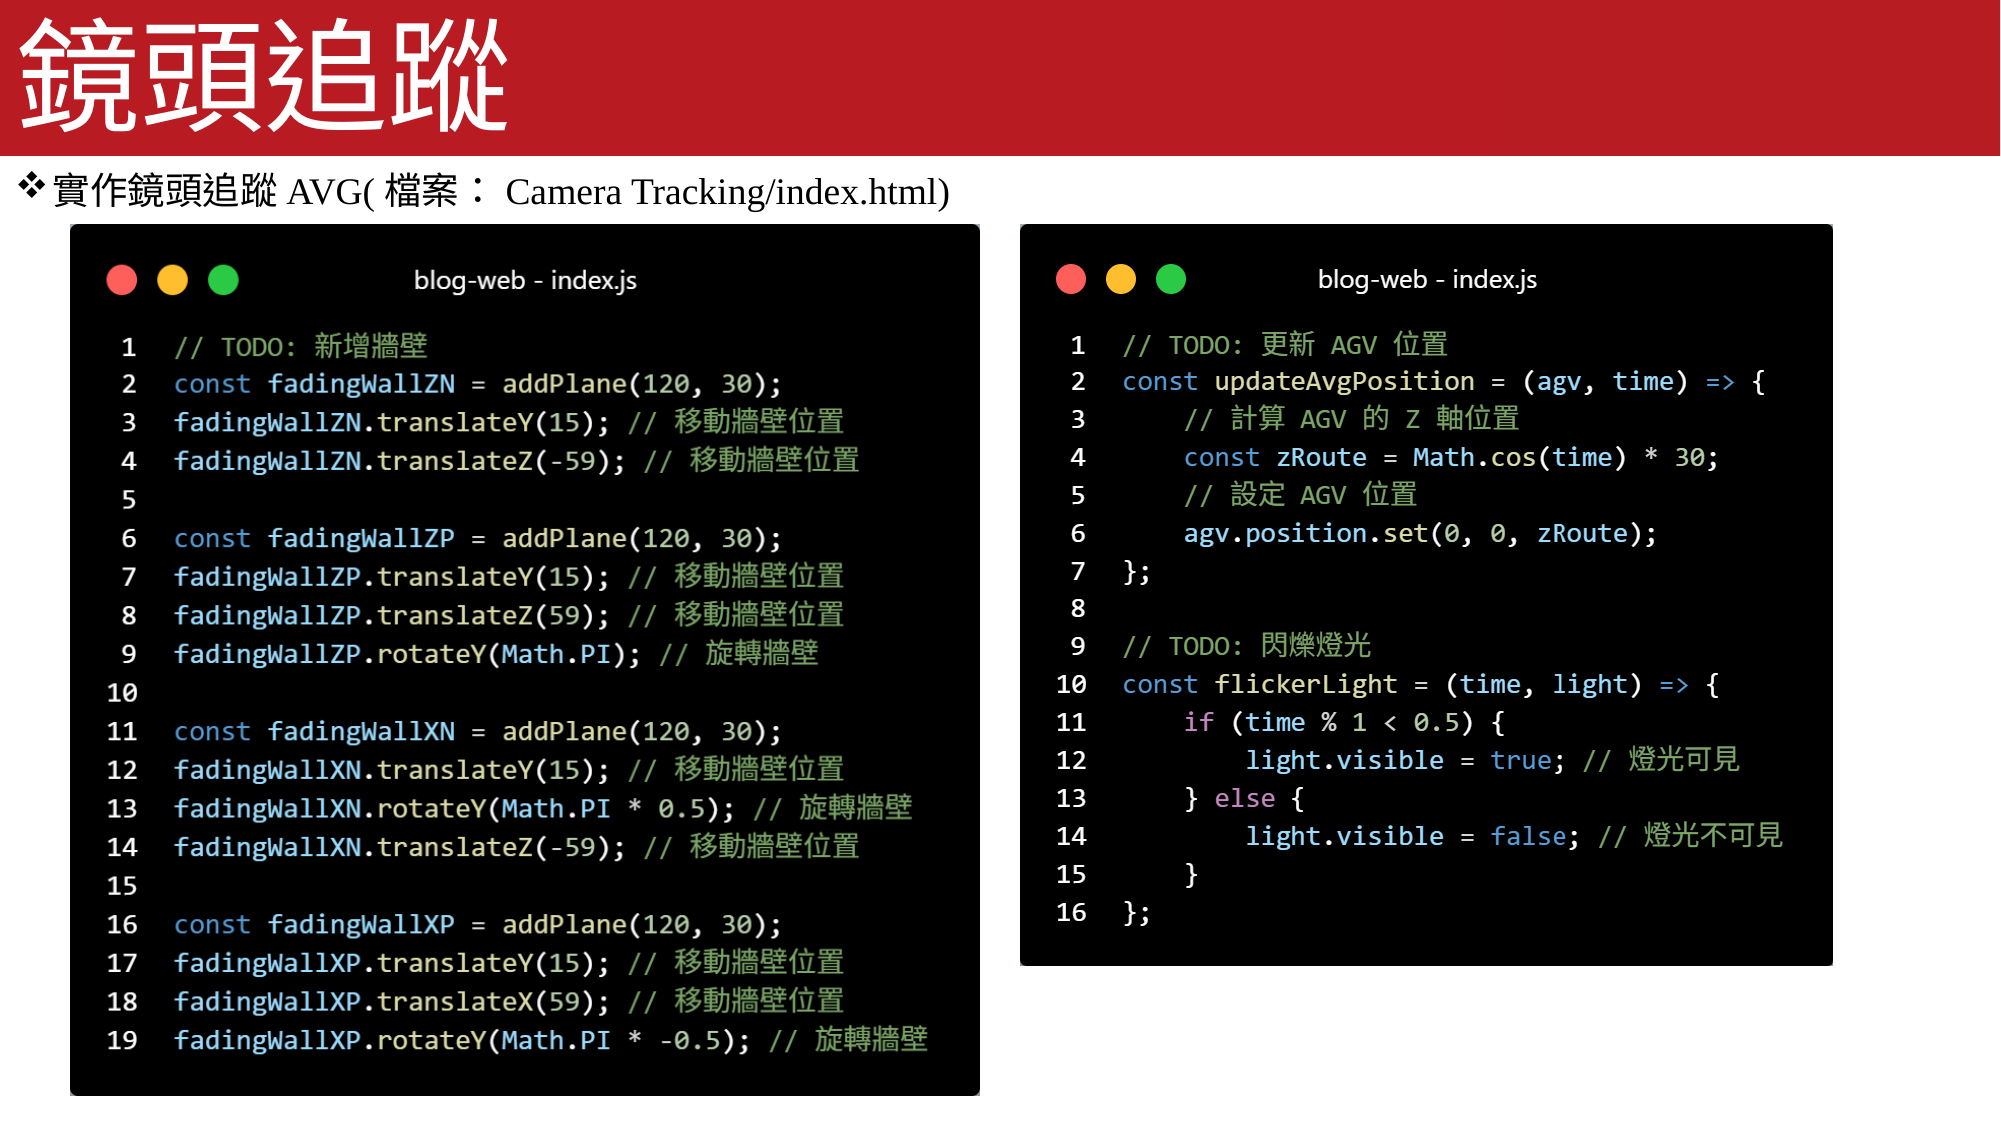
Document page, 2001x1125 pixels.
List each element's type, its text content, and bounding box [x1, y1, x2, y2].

picture [1020, 224, 1833, 966]
list 實作鏡頭追蹤AVG(檔案：Camera Tracking/index.html) [0, 159, 1988, 987]
title 鏡頭追蹤 [1, 0, 1727, 156]
picture [70, 224, 980, 1096]
